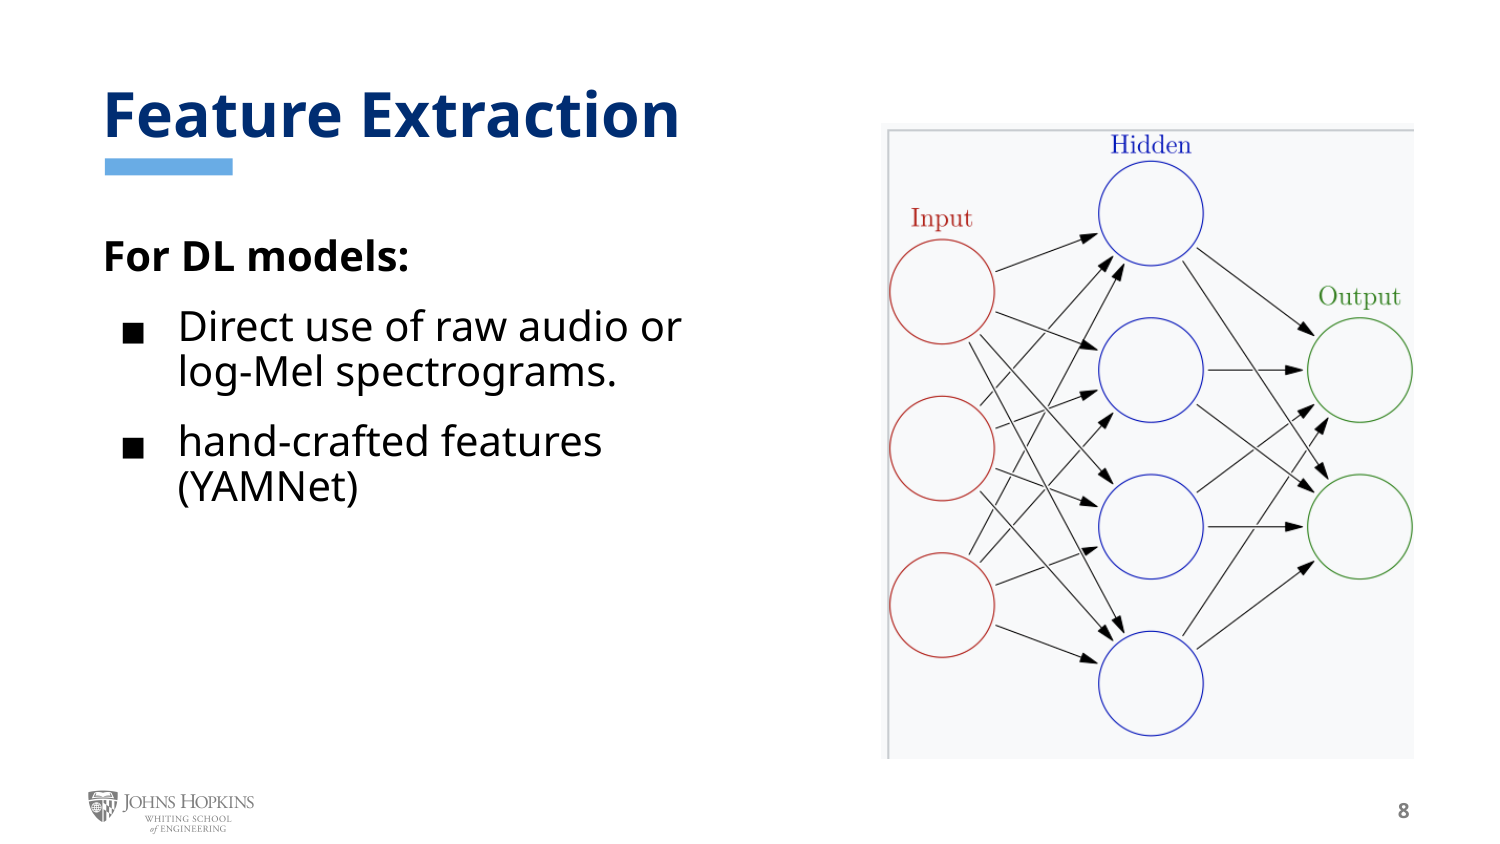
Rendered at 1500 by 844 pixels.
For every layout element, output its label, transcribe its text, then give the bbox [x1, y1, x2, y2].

picture [880, 123, 1415, 760]
title Feature Extraction [87, 17, 1414, 159]
list For DL models: Direct use of raw audio or log-Mel spectrograms. hand-crafted features (YAMNet) [87, 228, 750, 733]
